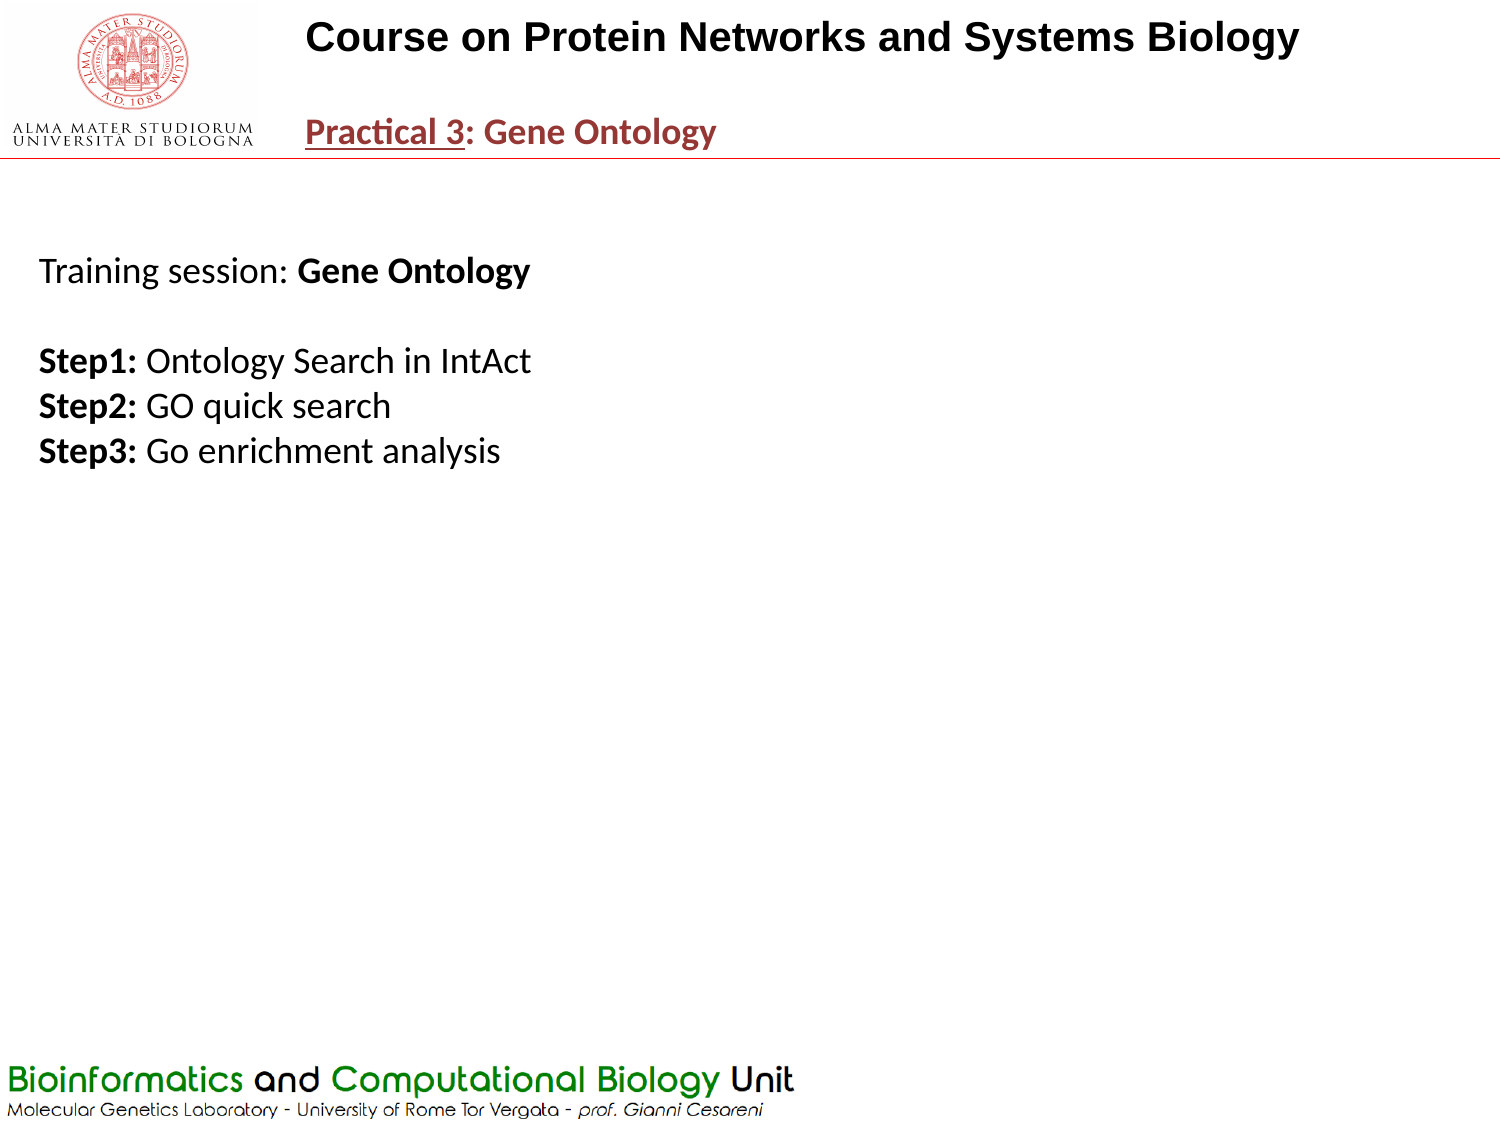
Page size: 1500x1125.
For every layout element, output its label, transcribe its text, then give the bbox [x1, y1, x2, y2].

text_box Training session: Gene Ontology Step1: Ontology Search in IntAct Step2: GO quick search Step3: Go enrichment analysis [24, 194, 1125, 569]
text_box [0, 2, 1500, 159]
picture [4, 1060, 801, 1122]
